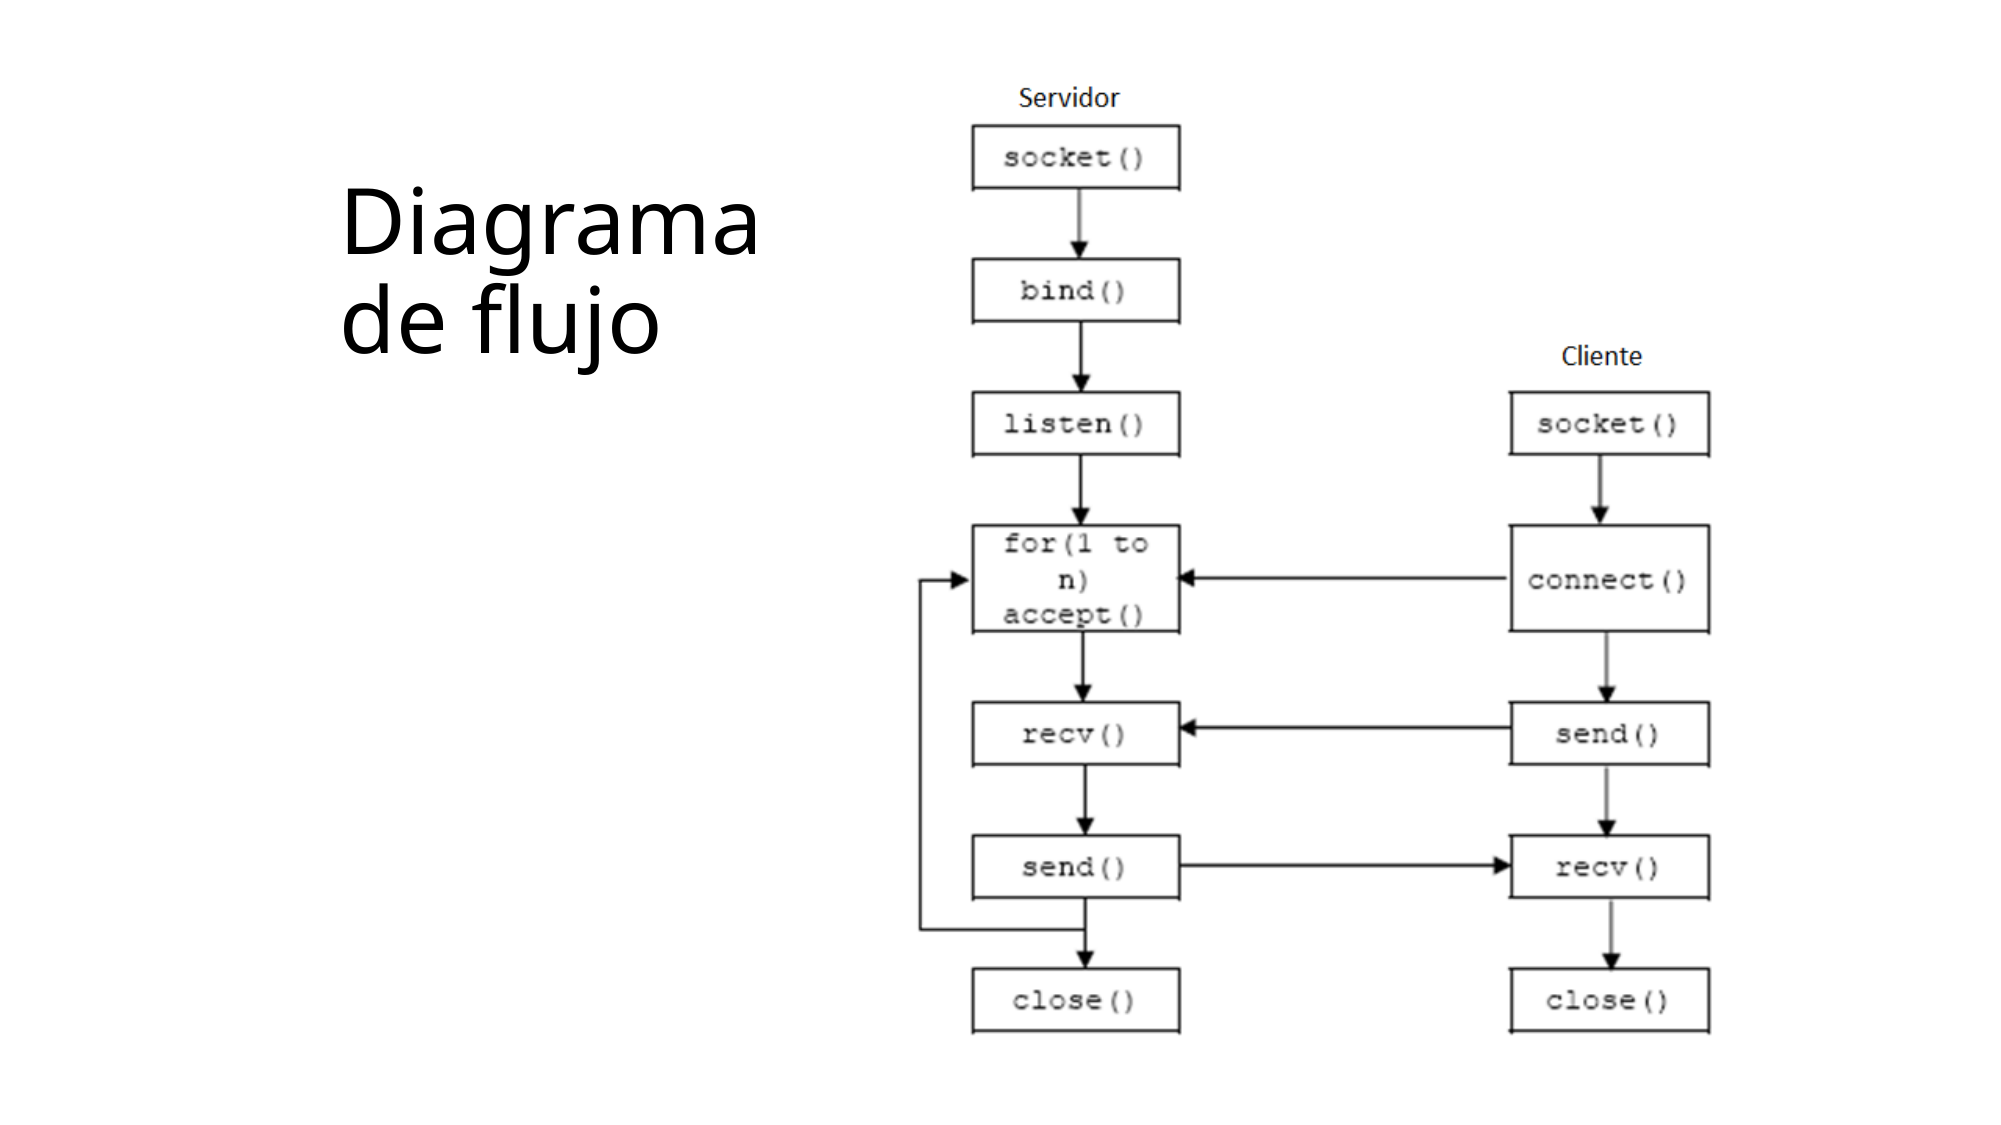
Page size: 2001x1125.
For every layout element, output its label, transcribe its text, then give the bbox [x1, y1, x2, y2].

text_box Diagrama de flujo [324, 45, 882, 504]
picture [868, 79, 1743, 1062]
